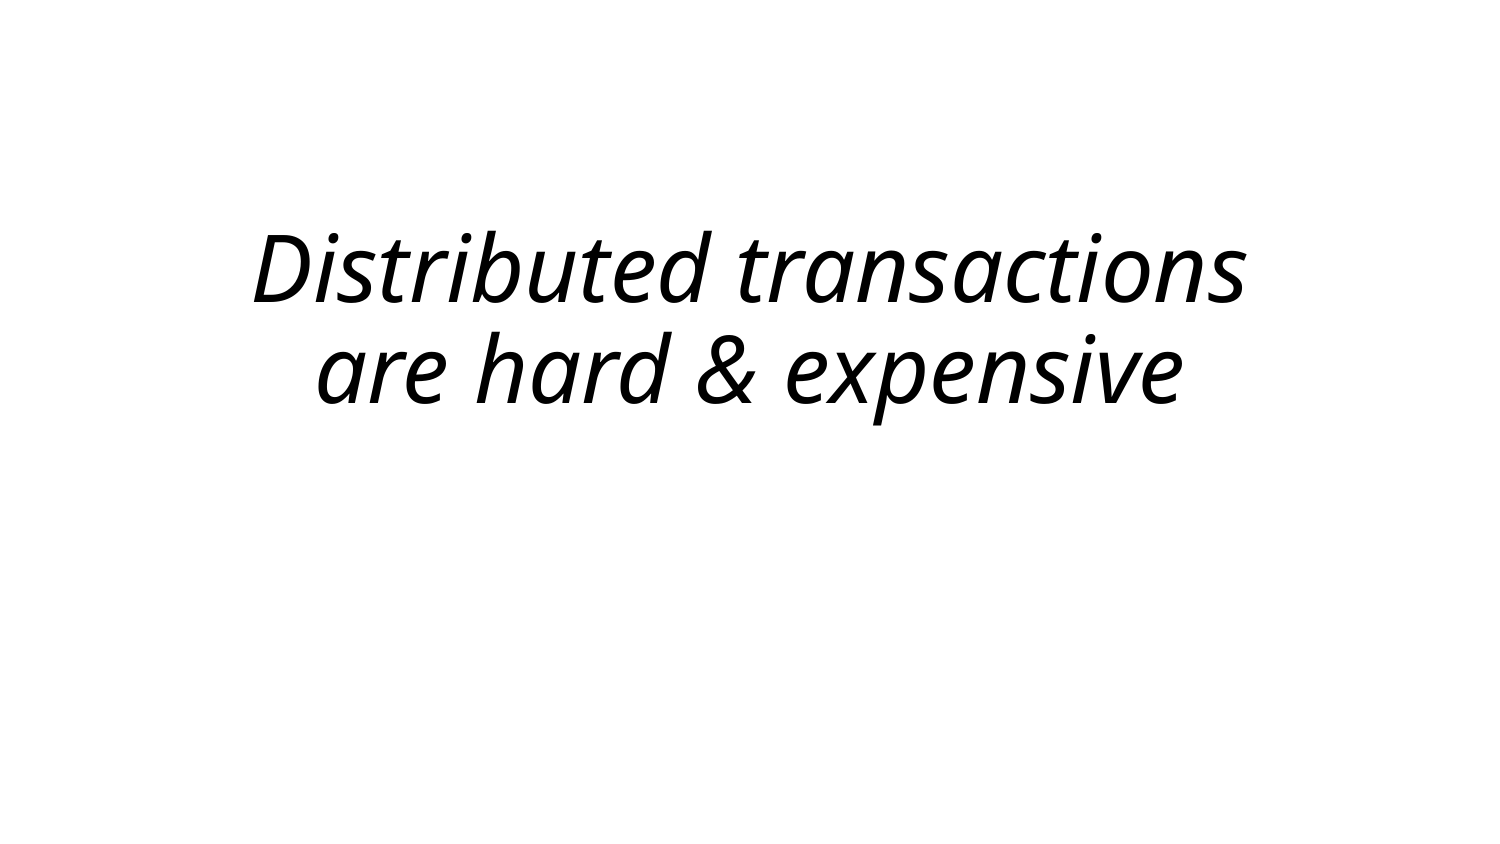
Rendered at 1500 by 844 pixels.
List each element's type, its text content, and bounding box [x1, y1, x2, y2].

title Distributed transactions are hard & expensive [187, 138, 1313, 432]
